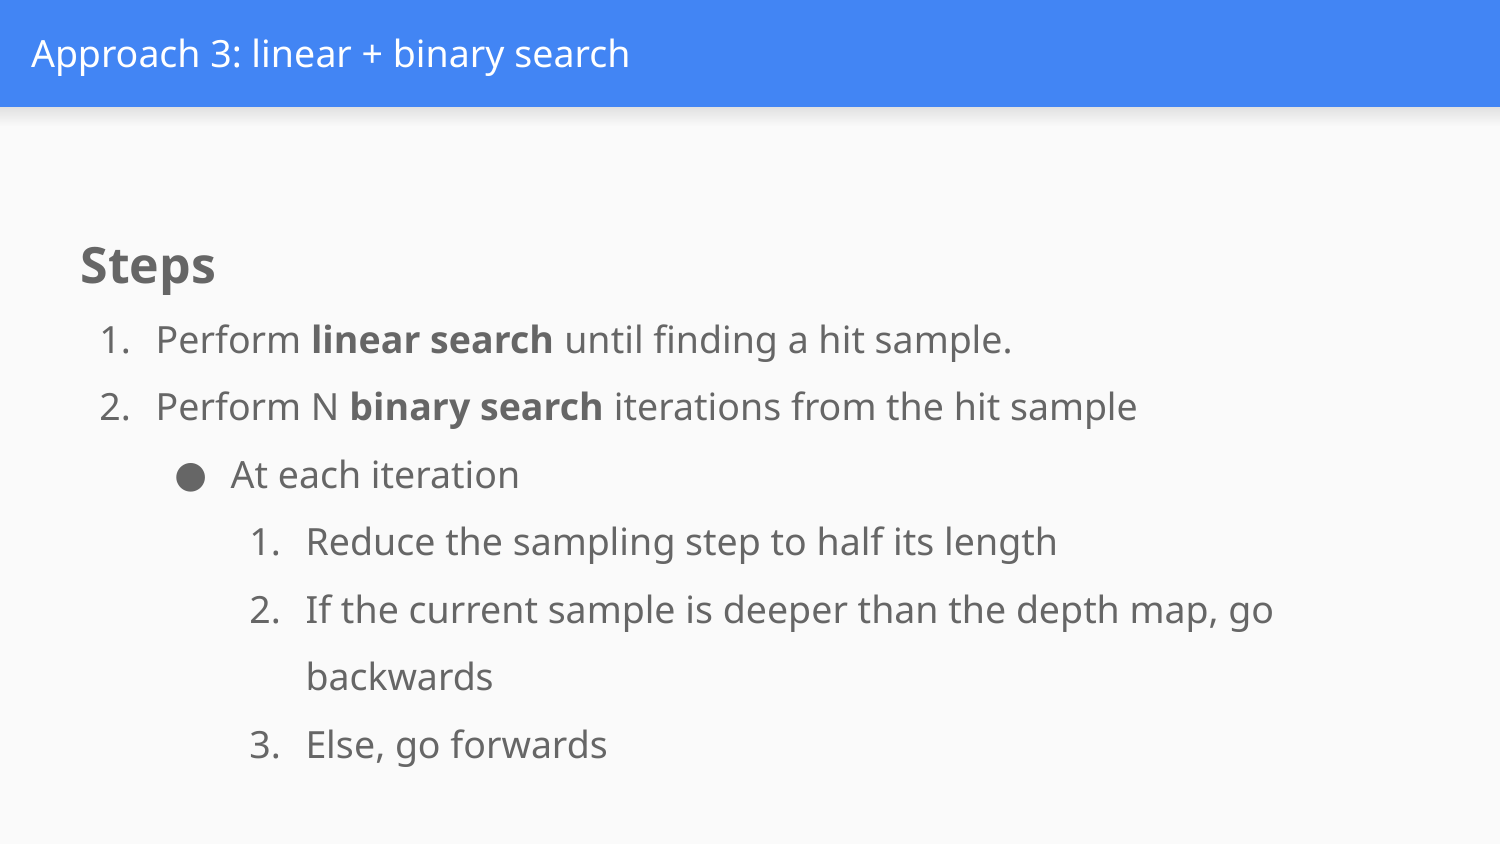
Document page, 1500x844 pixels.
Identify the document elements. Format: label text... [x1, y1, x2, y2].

title Approach 3: linear + binary search [16, 2, 1464, 102]
text_box Steps Perform linear search until finding a hit sample. Perform N binary search iterations from the hit sample At each iteration Reduce the sampling step to half its length If the current sample is deeper than the depth map, go backwards Else, go forwards [65, 188, 1435, 566]
